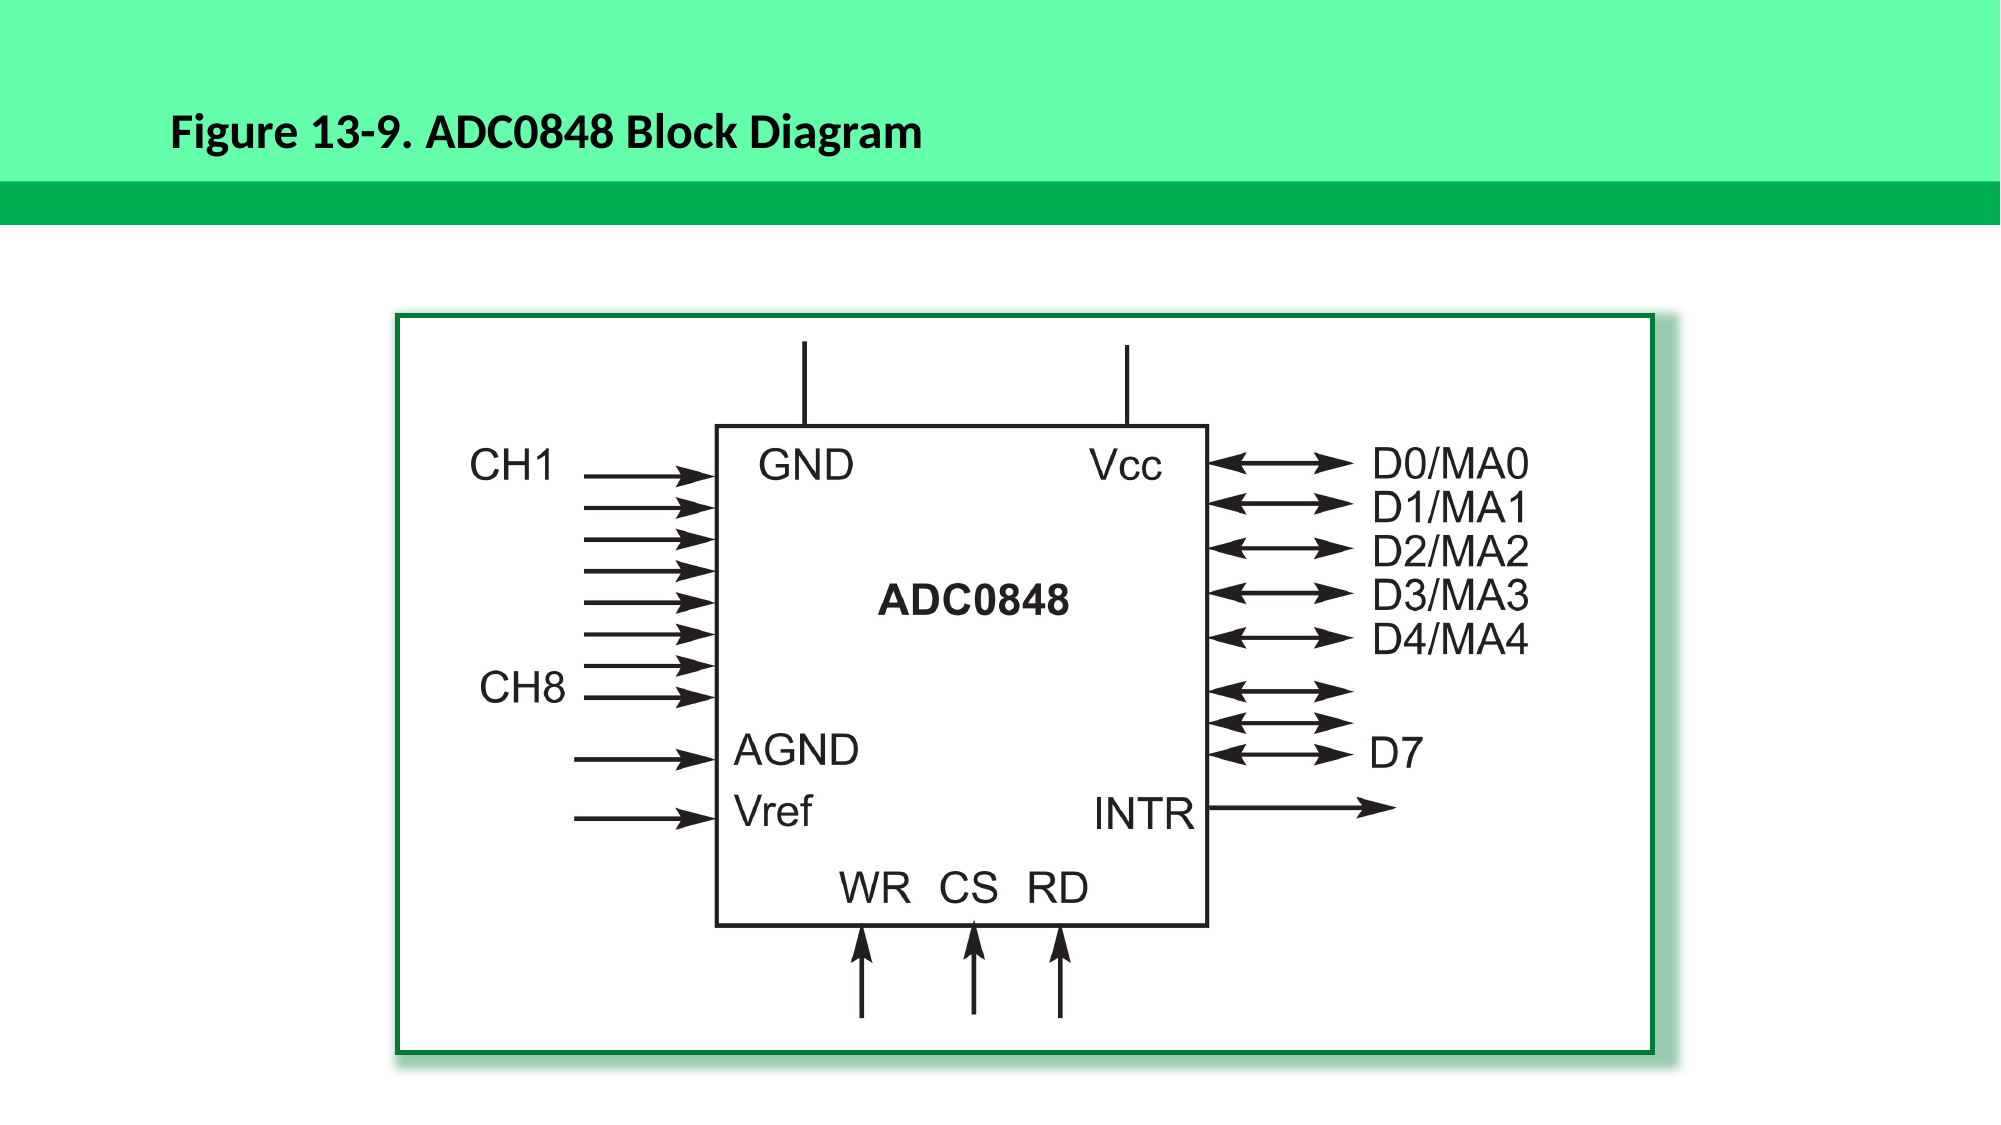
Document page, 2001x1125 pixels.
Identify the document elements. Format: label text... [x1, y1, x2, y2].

picture [425, 333, 1609, 1035]
text_box [396, 314, 1653, 1053]
text_box [0, 182, 2000, 226]
text_box Figure 13-9. ADC0848 Block Diagram [155, 90, 1845, 166]
text_box [0, 0, 2000, 182]
